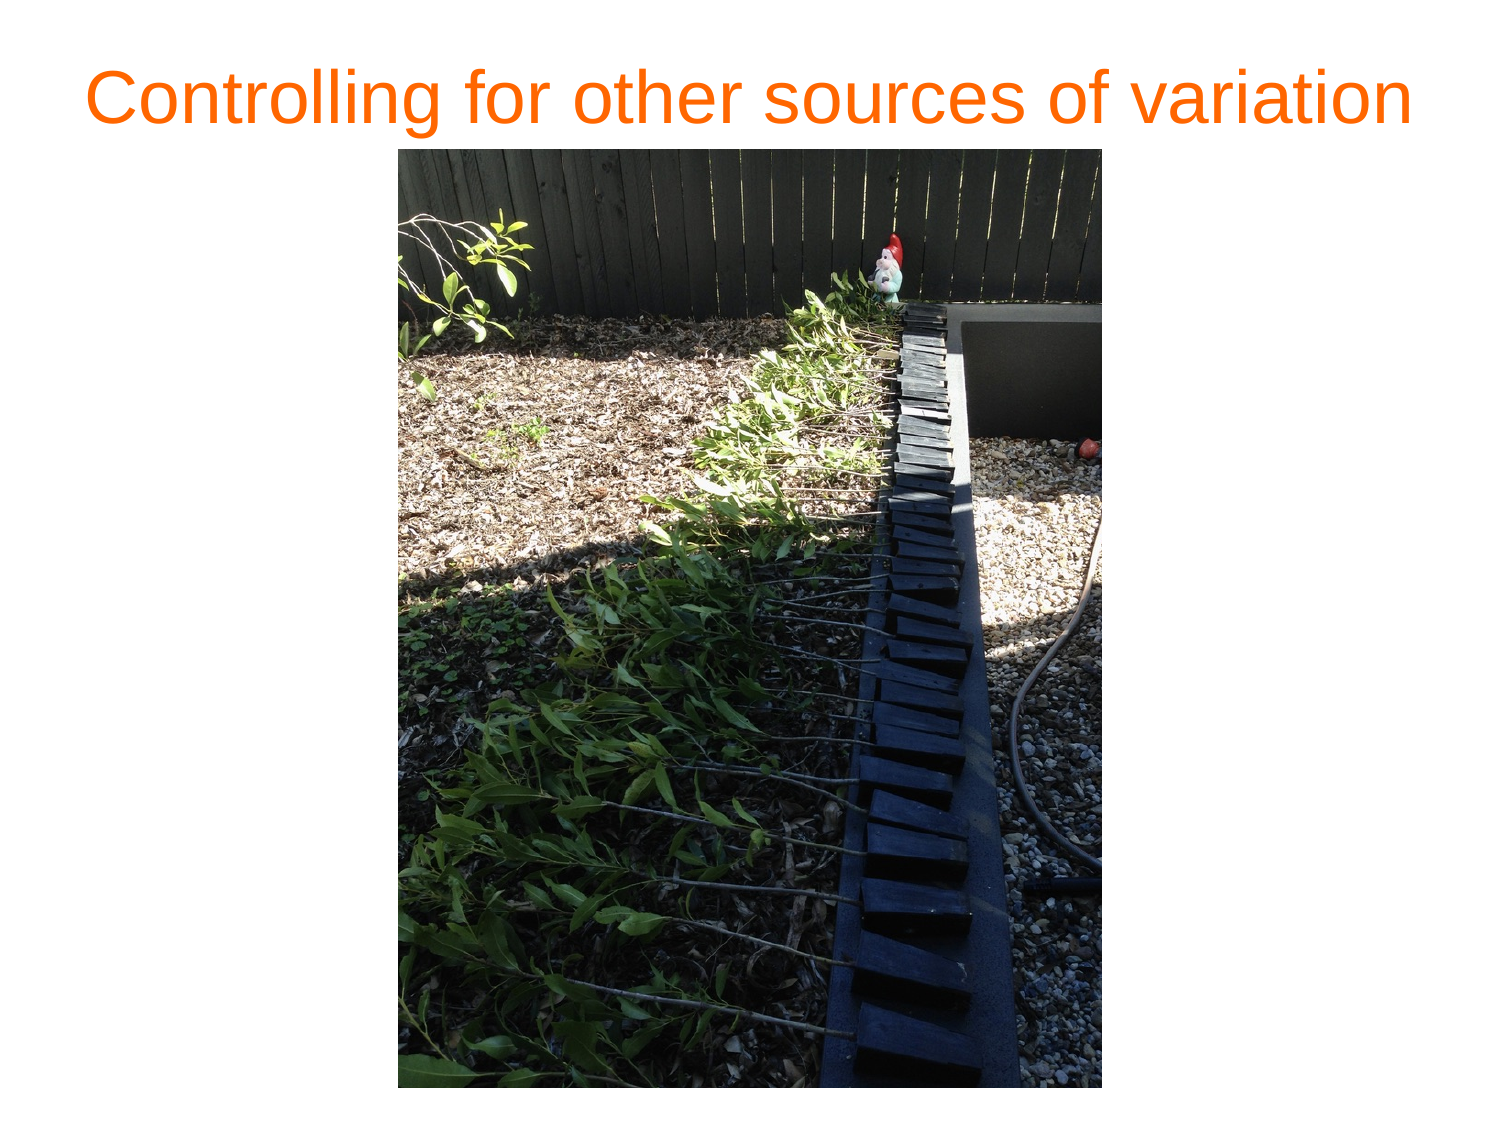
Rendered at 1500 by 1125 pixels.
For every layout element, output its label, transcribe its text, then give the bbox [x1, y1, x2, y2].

picture [398, 149, 1102, 1088]
text_box Controlling for other sources of variation [0, 0, 1500, 188]
